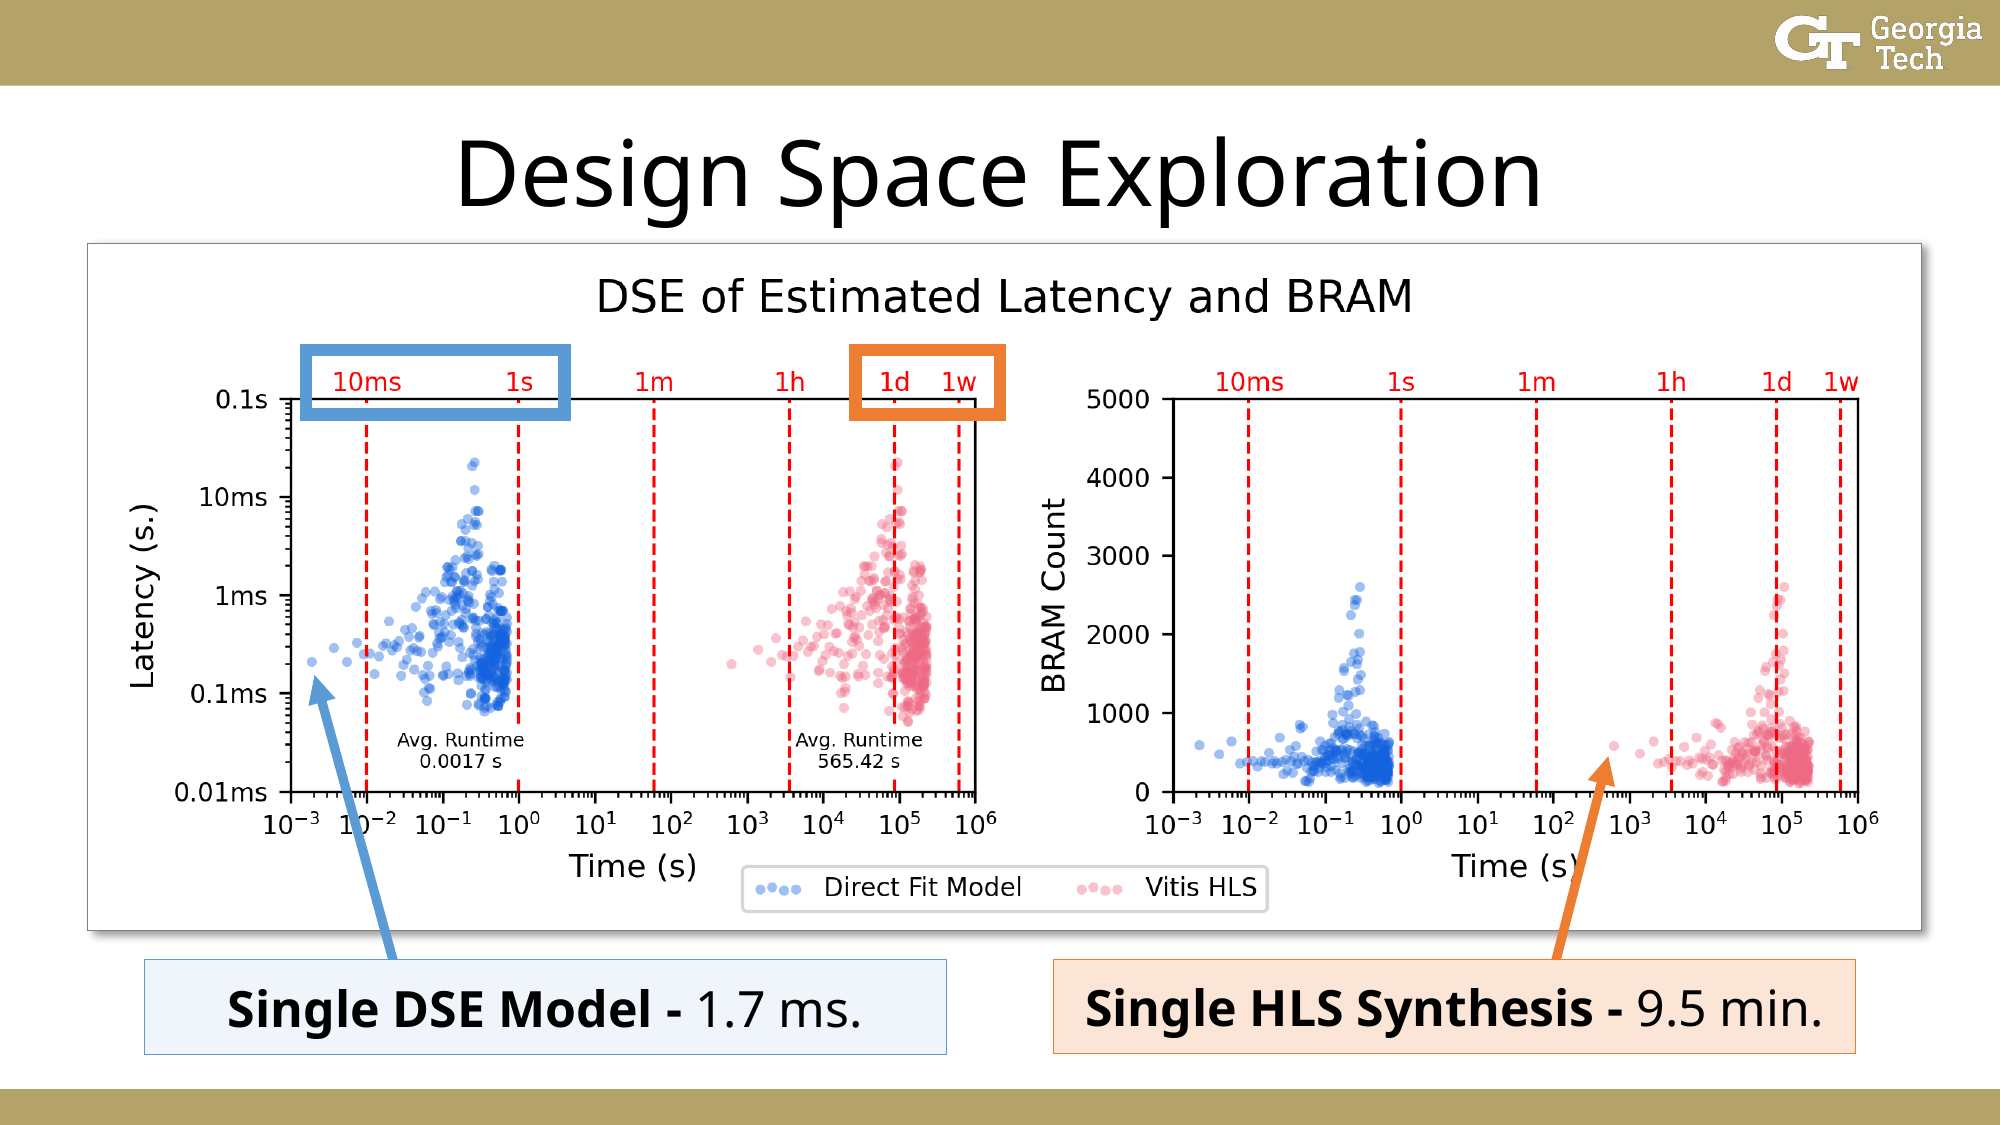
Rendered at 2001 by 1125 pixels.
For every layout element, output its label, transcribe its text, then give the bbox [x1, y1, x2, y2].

picture [1757, 0, 2000, 86]
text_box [314, 674, 400, 959]
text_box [1545, 756, 1609, 959]
title Design Space Exploration [71, 117, 1929, 236]
picture [87, 243, 1922, 931]
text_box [144, 959, 1856, 1055]
